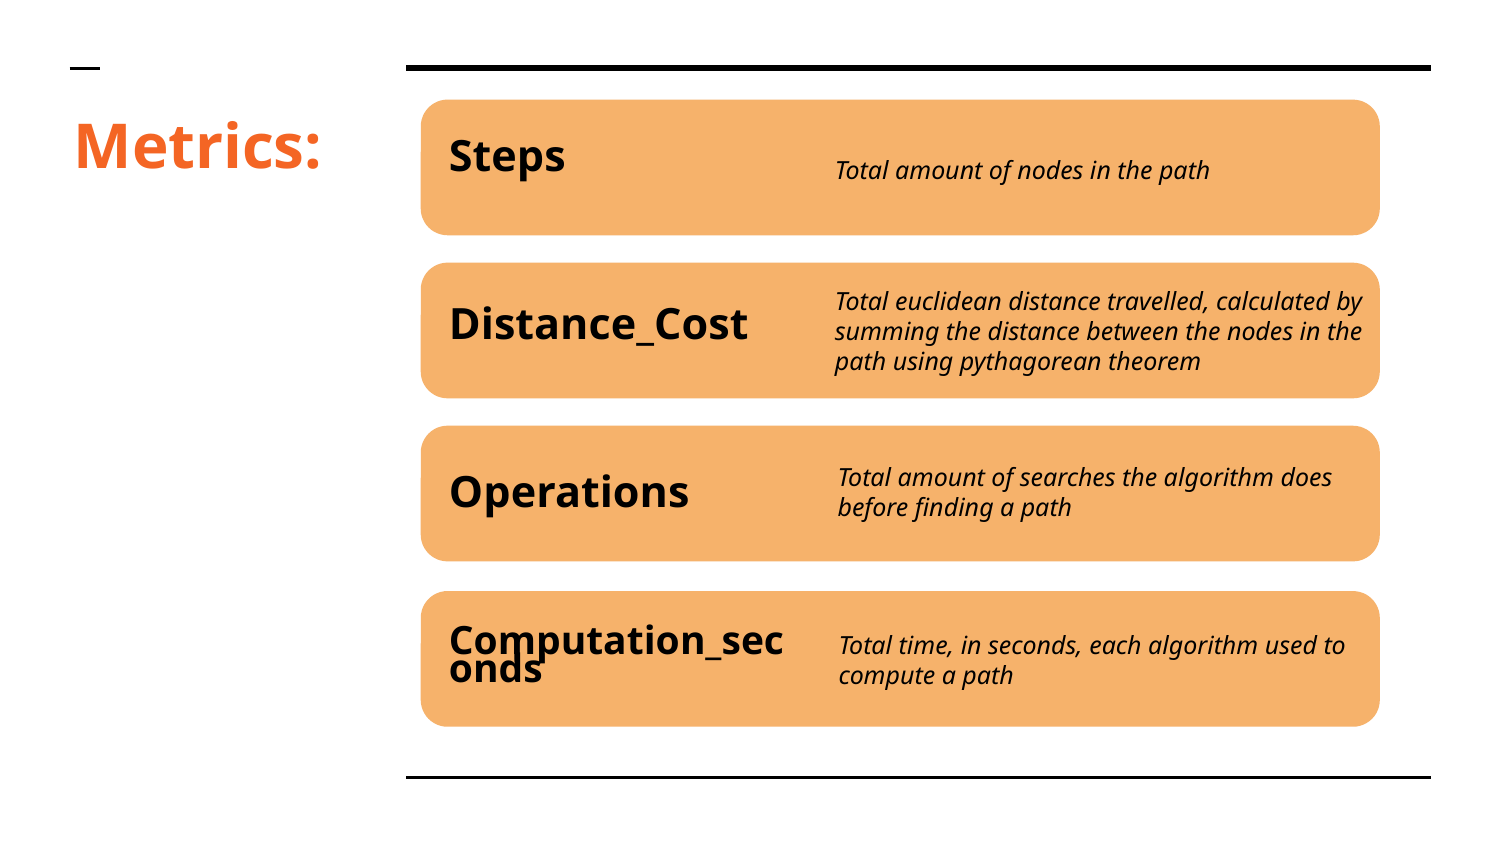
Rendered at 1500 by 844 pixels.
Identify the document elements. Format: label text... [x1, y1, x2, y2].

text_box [420, 86, 1388, 736]
title Metrics: [59, 91, 415, 197]
